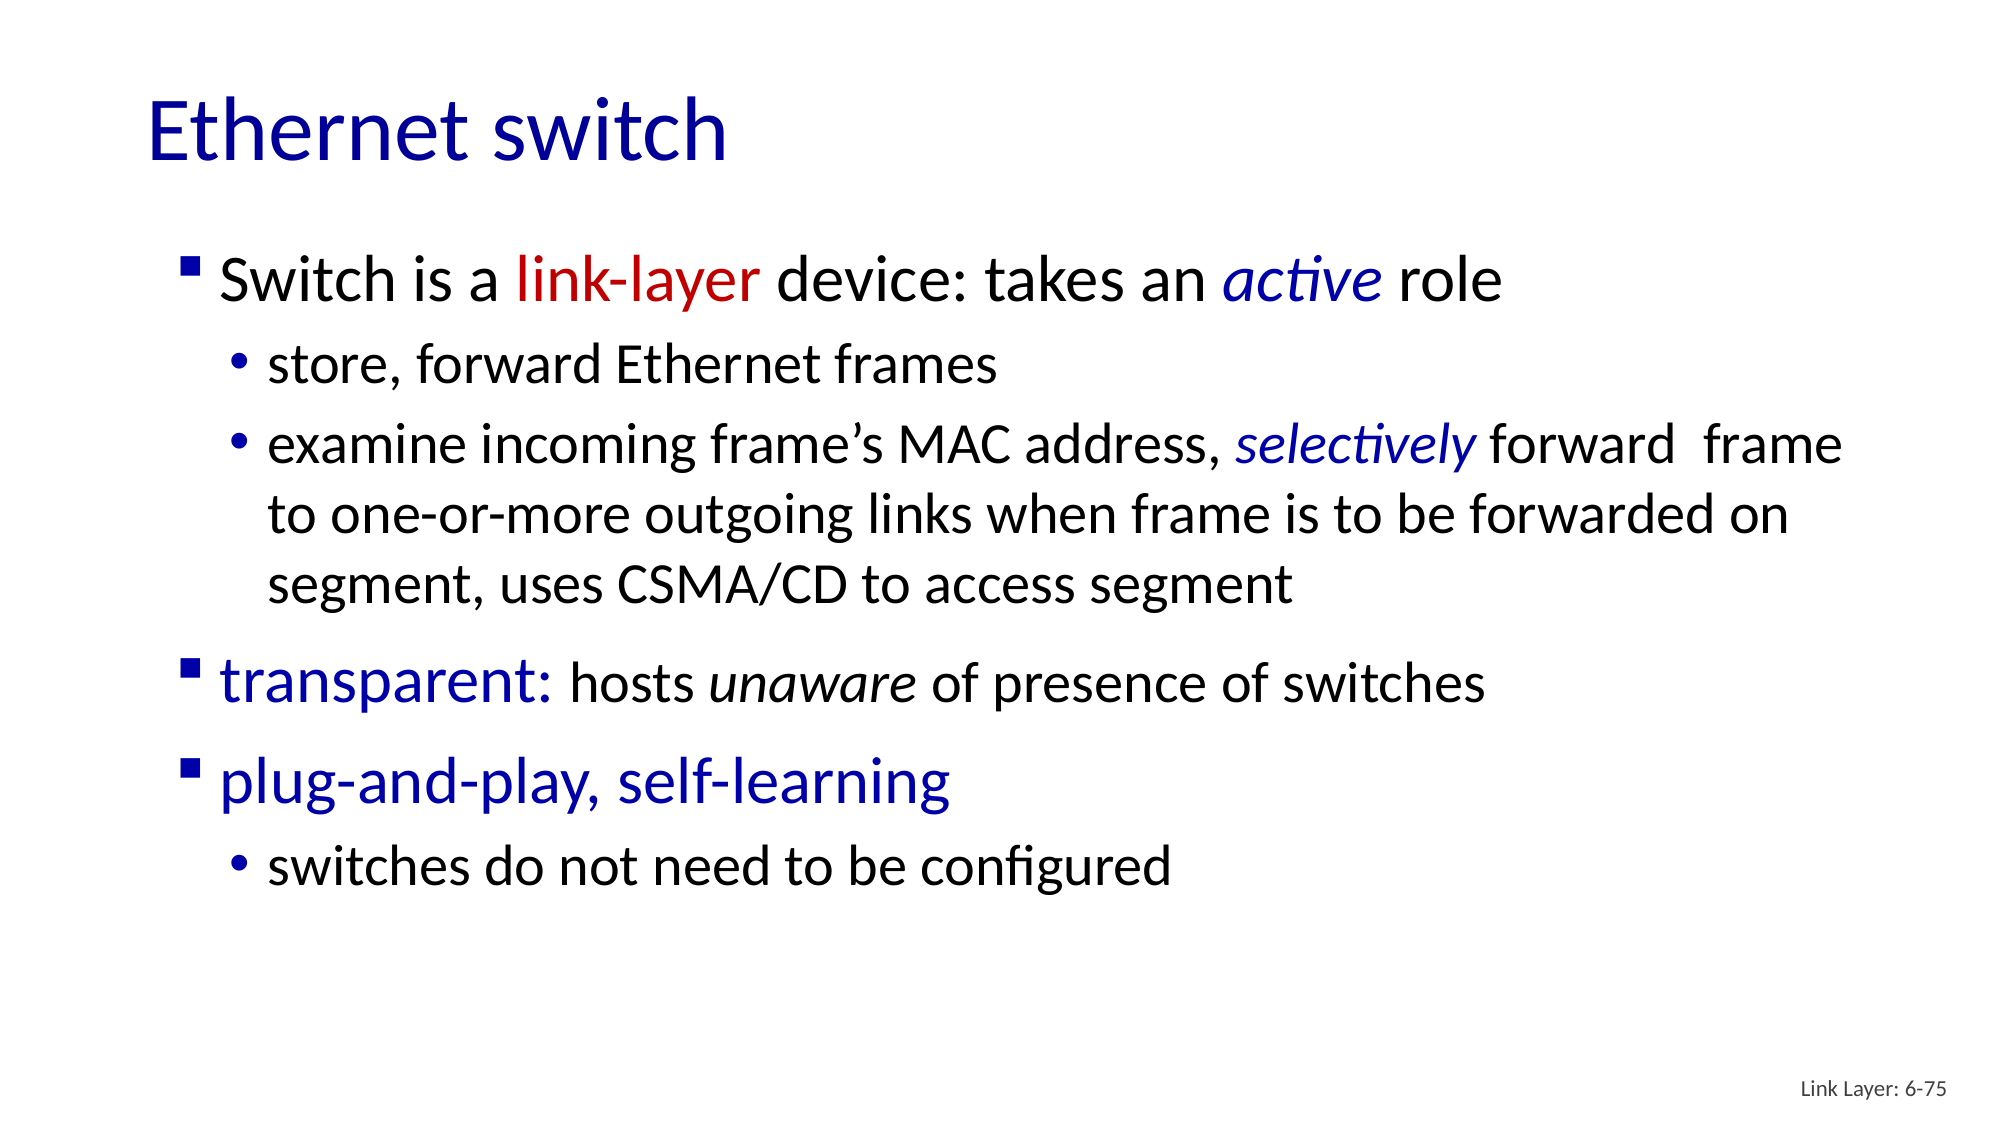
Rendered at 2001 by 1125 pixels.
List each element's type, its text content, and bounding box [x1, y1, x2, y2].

slide_number Link Layer: 6-75 [1512, 1056, 1963, 1117]
text_box Switch is a link-layer device: takes an active role store, forward Ethernet frames examine incoming frame’s MAC address, selectively forward frame to one-or-more outgoing links when frame is to be forwarded on segment, uses CSMA/CD to access segment transparent: hosts unaware of presence of switches plug-and-play, self-learning switches do not need to be configured [138, 227, 1904, 1033]
title Ethernet switch [131, 57, 1857, 205]
